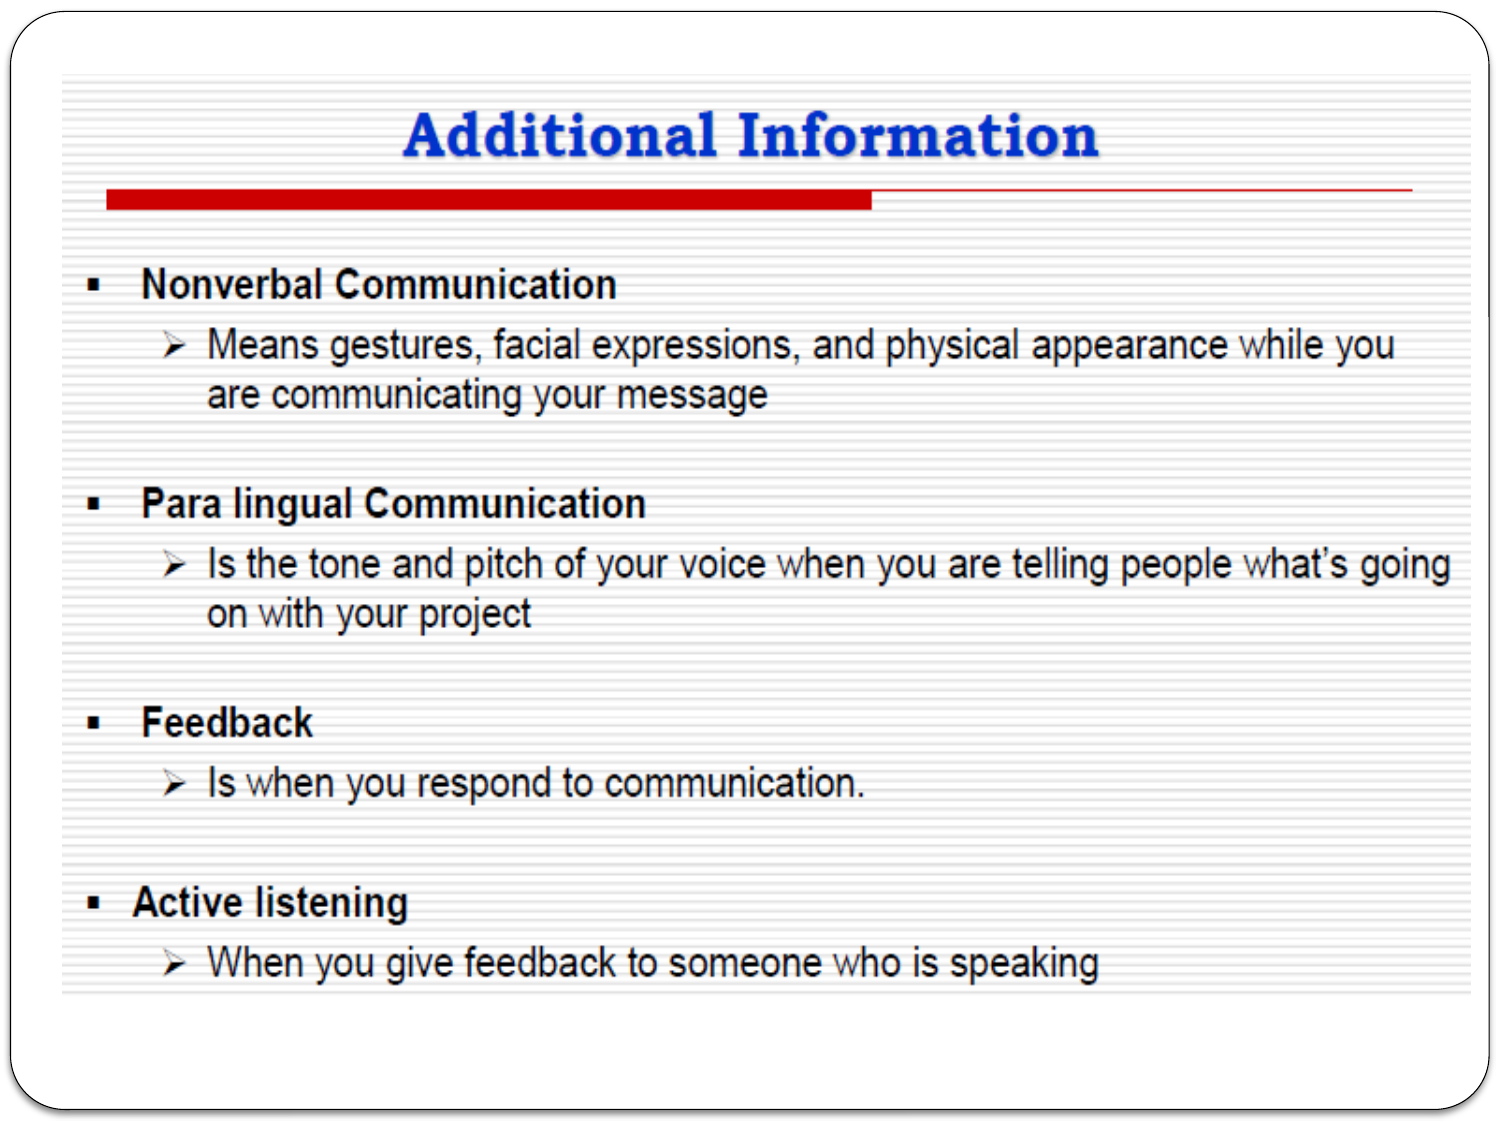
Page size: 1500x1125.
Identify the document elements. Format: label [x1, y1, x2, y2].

picture [62, 74, 1471, 1001]
